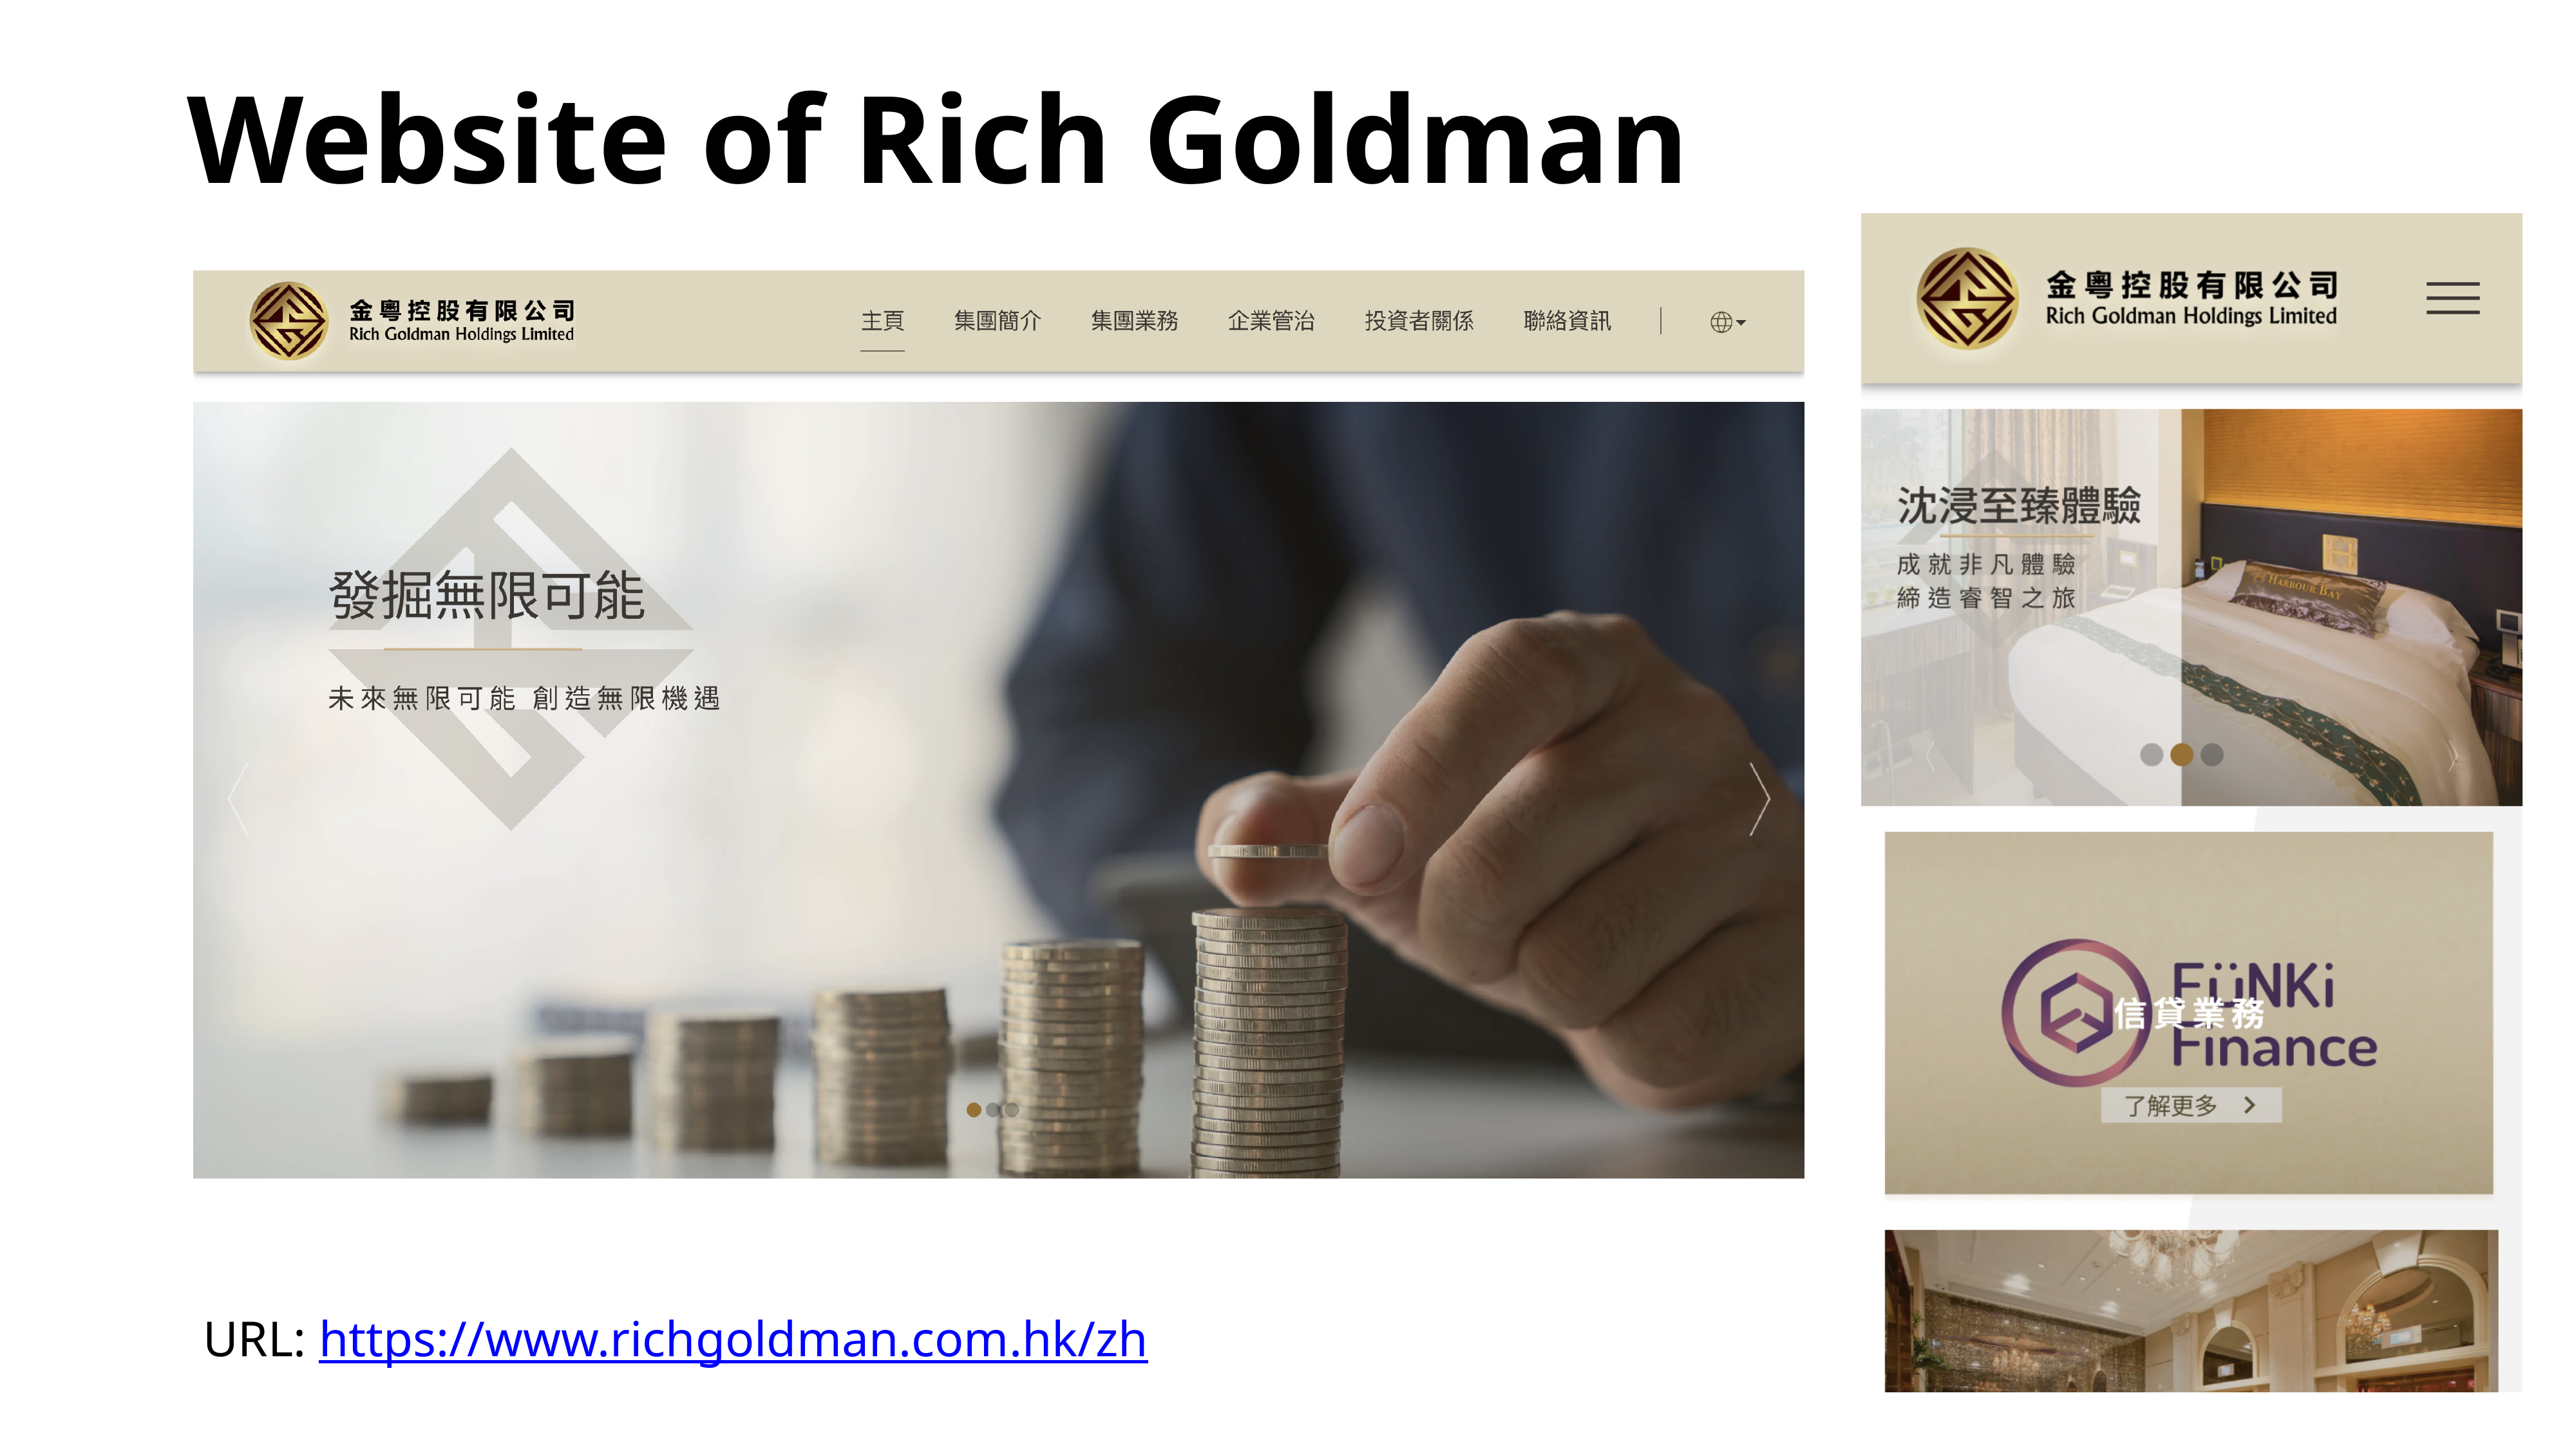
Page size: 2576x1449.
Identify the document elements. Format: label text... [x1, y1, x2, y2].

picture [1861, 213, 2523, 1392]
text_box URL: https://www.richgoldman.com.hk/zh [193, 1303, 1329, 1379]
picture [193, 270, 1805, 1179]
text_box Website of Rich Goldman [181, 57, 1696, 213]
